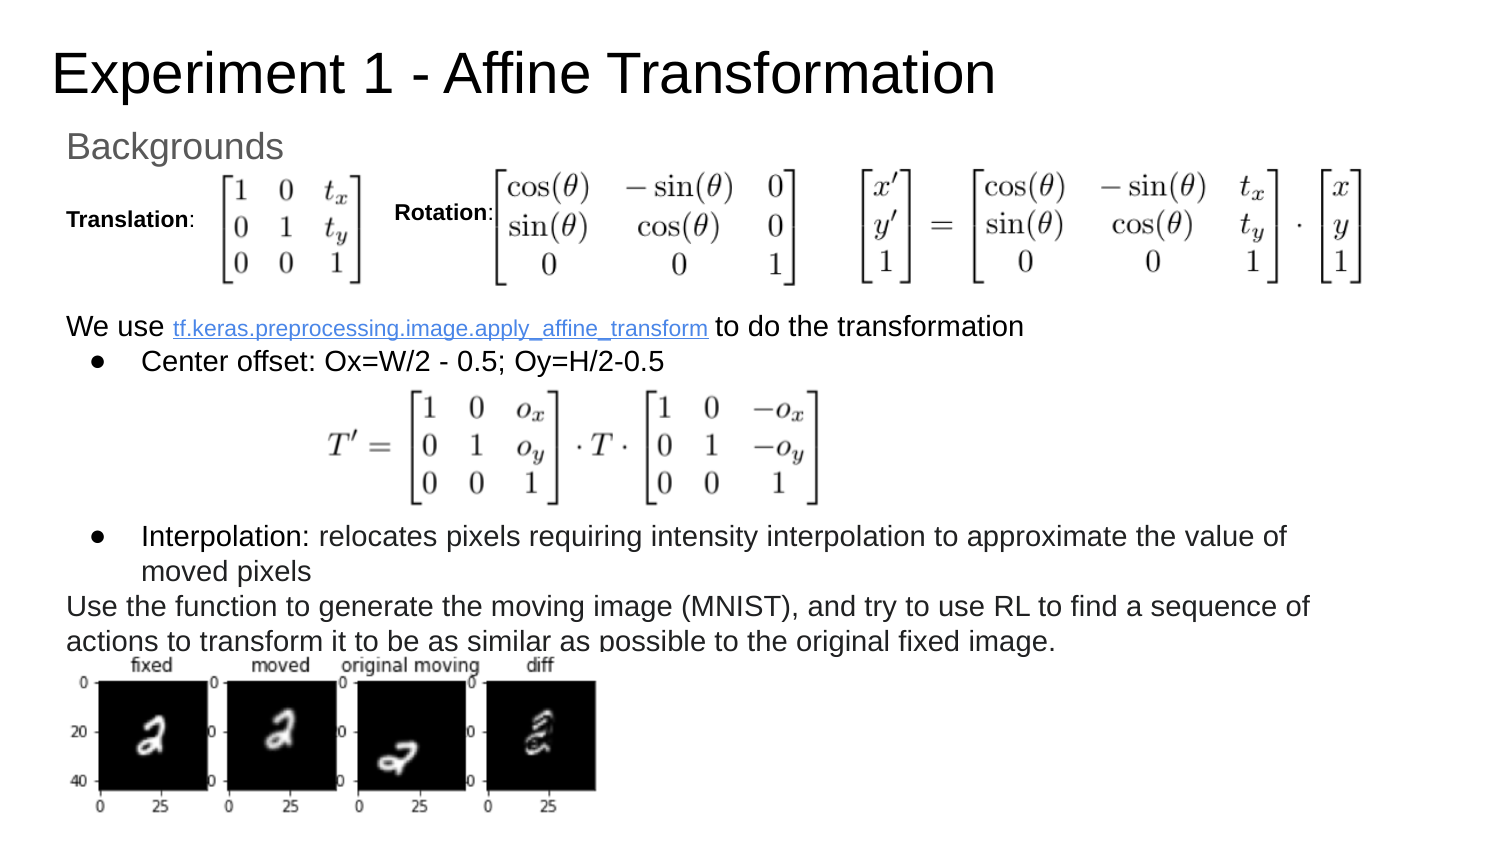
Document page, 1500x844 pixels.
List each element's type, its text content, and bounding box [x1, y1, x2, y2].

picture [492, 159, 801, 294]
list Rotation: [379, 100, 822, 292]
picture [320, 379, 831, 520]
list Backgrounds Translation: [51, 100, 376, 292]
picture [66, 652, 606, 819]
picture [204, 159, 380, 303]
text_box We use tf.keras.preprocessing.image.apply_affine_transform to do the transformation Center offset: Ox=W/2 - 0.5; Oy=H/2-0.5 Interpolation: relocates pixels requiring intensity interpolation to approximate the value of moved pixels Use the function to generate the moving image (MNIST), and try to use RL to find a sequence of actions to transform it to be as similar as possible to the original fixed image. [51, 292, 1367, 826]
picture [856, 159, 1367, 294]
title Experiment 1 - Affine Transformation [36, 20, 1434, 115]
